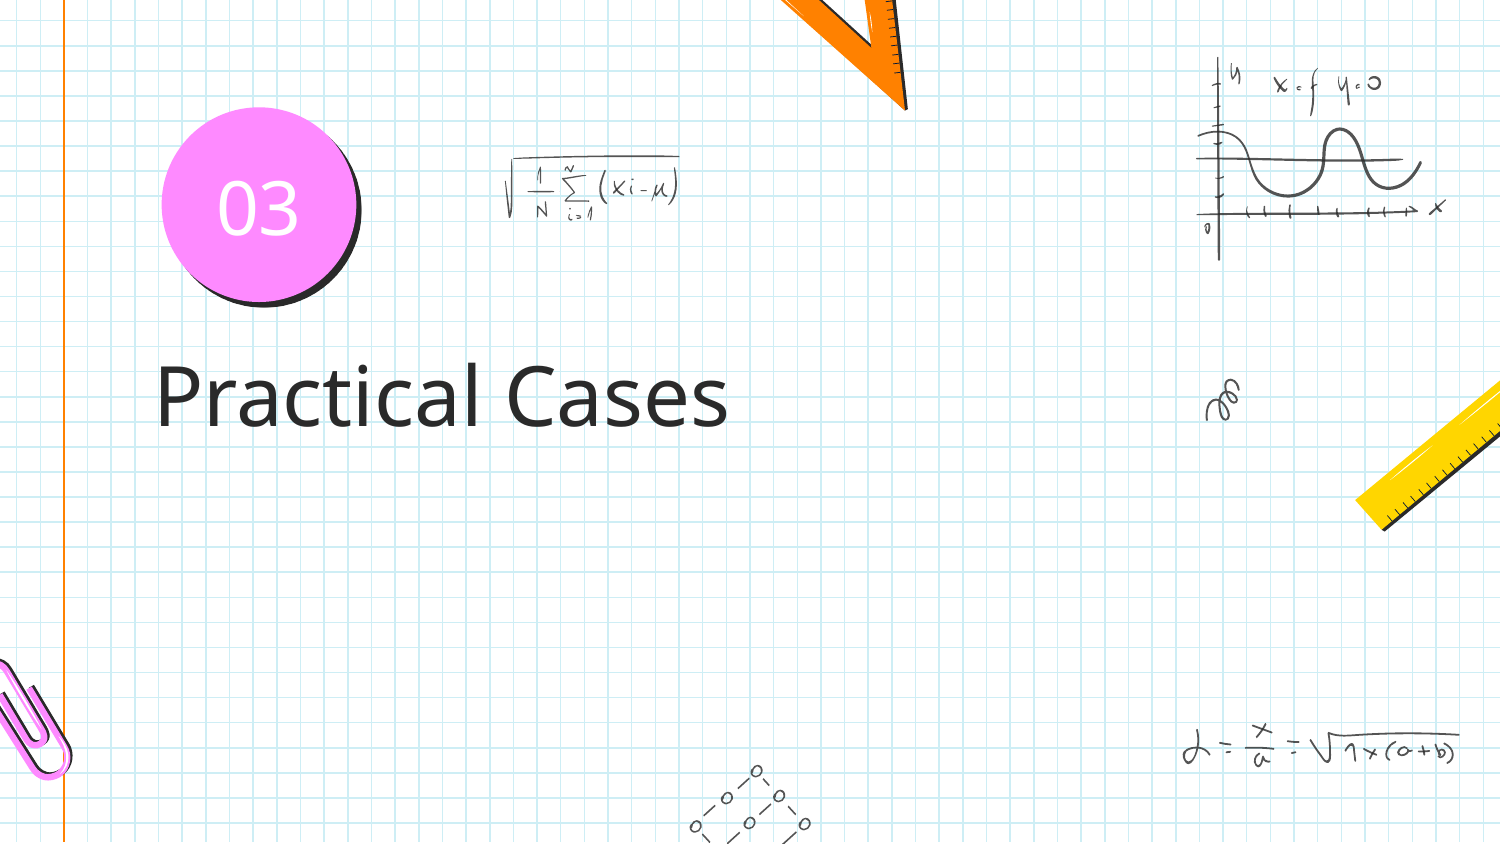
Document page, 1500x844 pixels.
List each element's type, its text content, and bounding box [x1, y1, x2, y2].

text_box [1205, 378, 1240, 422]
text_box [504, 154, 681, 221]
text_box [182, 107, 336, 144]
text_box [1341, 351, 1500, 508]
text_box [1181, 722, 1461, 768]
title 03 [161, 144, 357, 266]
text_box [1195, 56, 1447, 262]
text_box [711, 0, 934, 92]
title Practical Cases [138, 328, 1119, 647]
text_box [183, 266, 335, 303]
